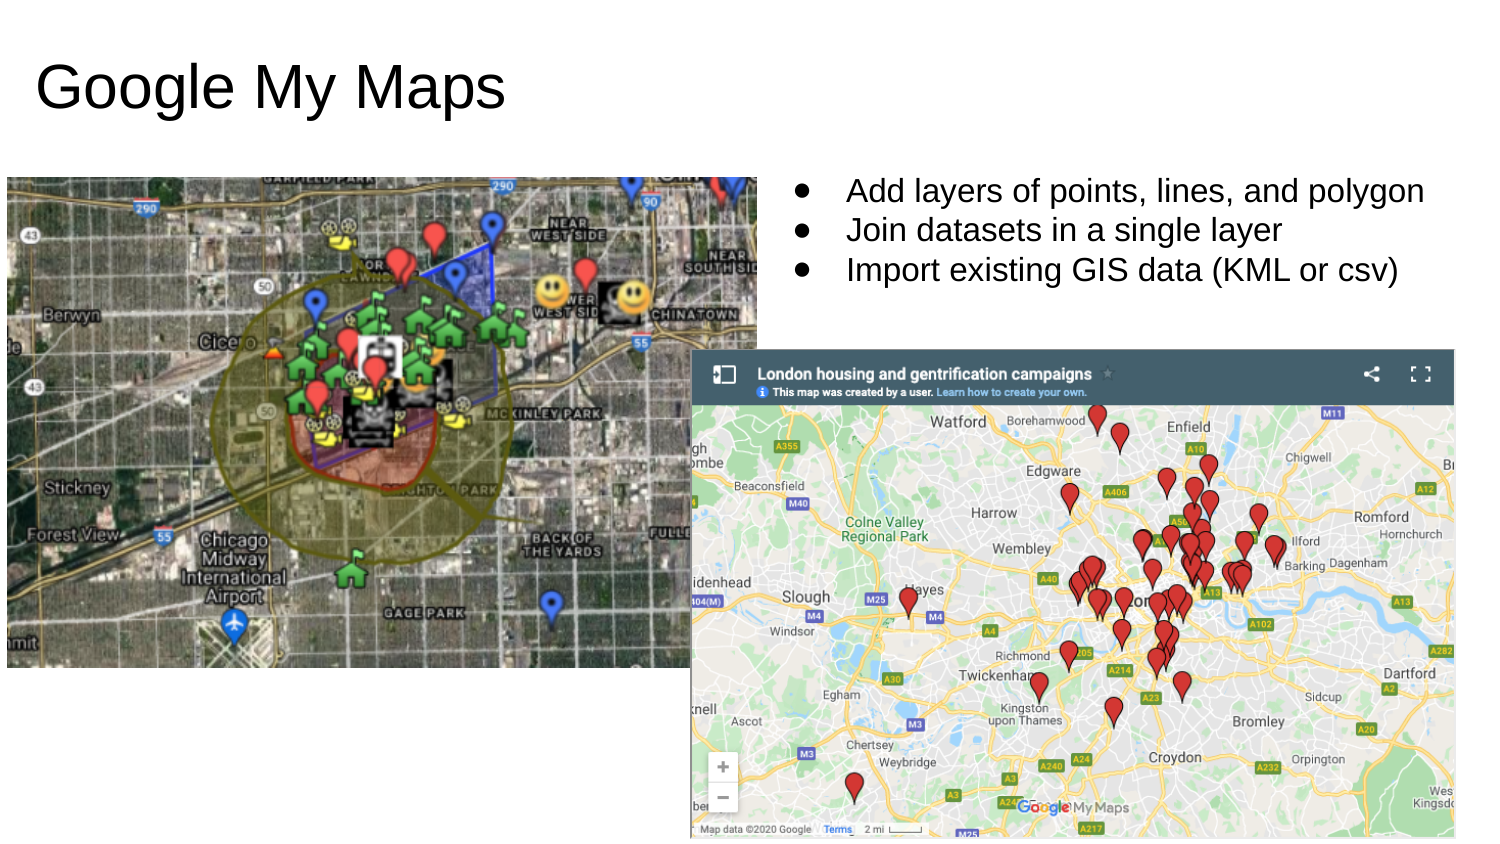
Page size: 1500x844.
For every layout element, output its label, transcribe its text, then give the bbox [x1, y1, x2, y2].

text_box Google My Maps [20, 31, 1162, 119]
text_box Add layers of points, lines, and polygon Join datasets in a single layer Import existing GIS data (KML or csv) [756, 153, 1456, 336]
picture [7, 177, 1457, 841]
